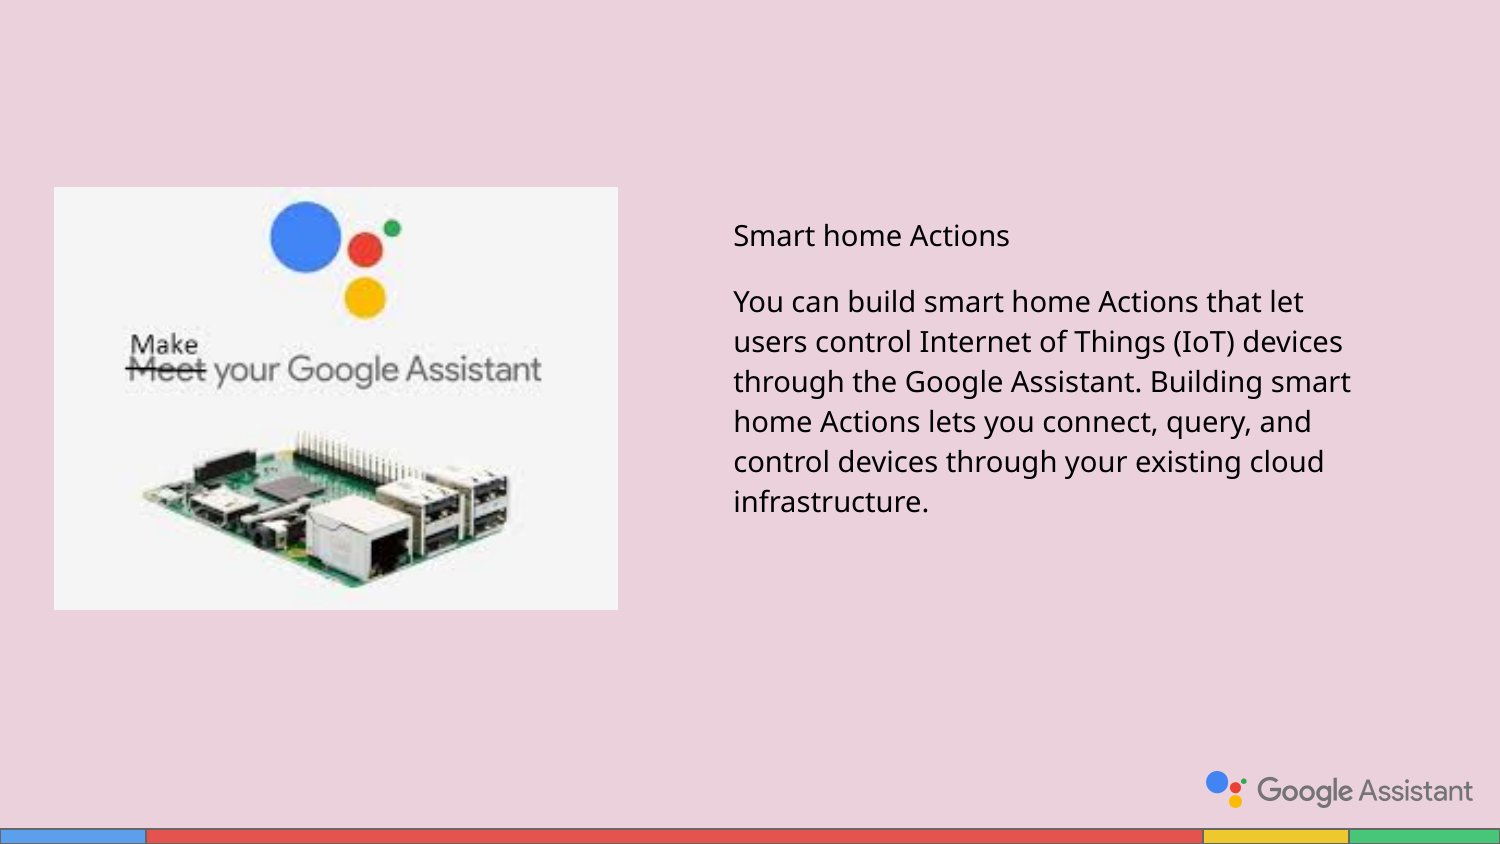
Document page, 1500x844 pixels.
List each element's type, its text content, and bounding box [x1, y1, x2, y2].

text_box [145, 828, 1202, 844]
picture [1206, 771, 1473, 808]
text_box [1348, 828, 1500, 844]
picture [53, 187, 618, 610]
list Smart home Actions You can build smart home Actions that let users control Internet of Things (IoT) devices through the Google Assistant. Building smart home Actions lets you connect, query, and control devices through your existing cloud infrastructure. [718, 179, 1380, 581]
text_box [0, 828, 145, 844]
text_box [1202, 828, 1348, 844]
